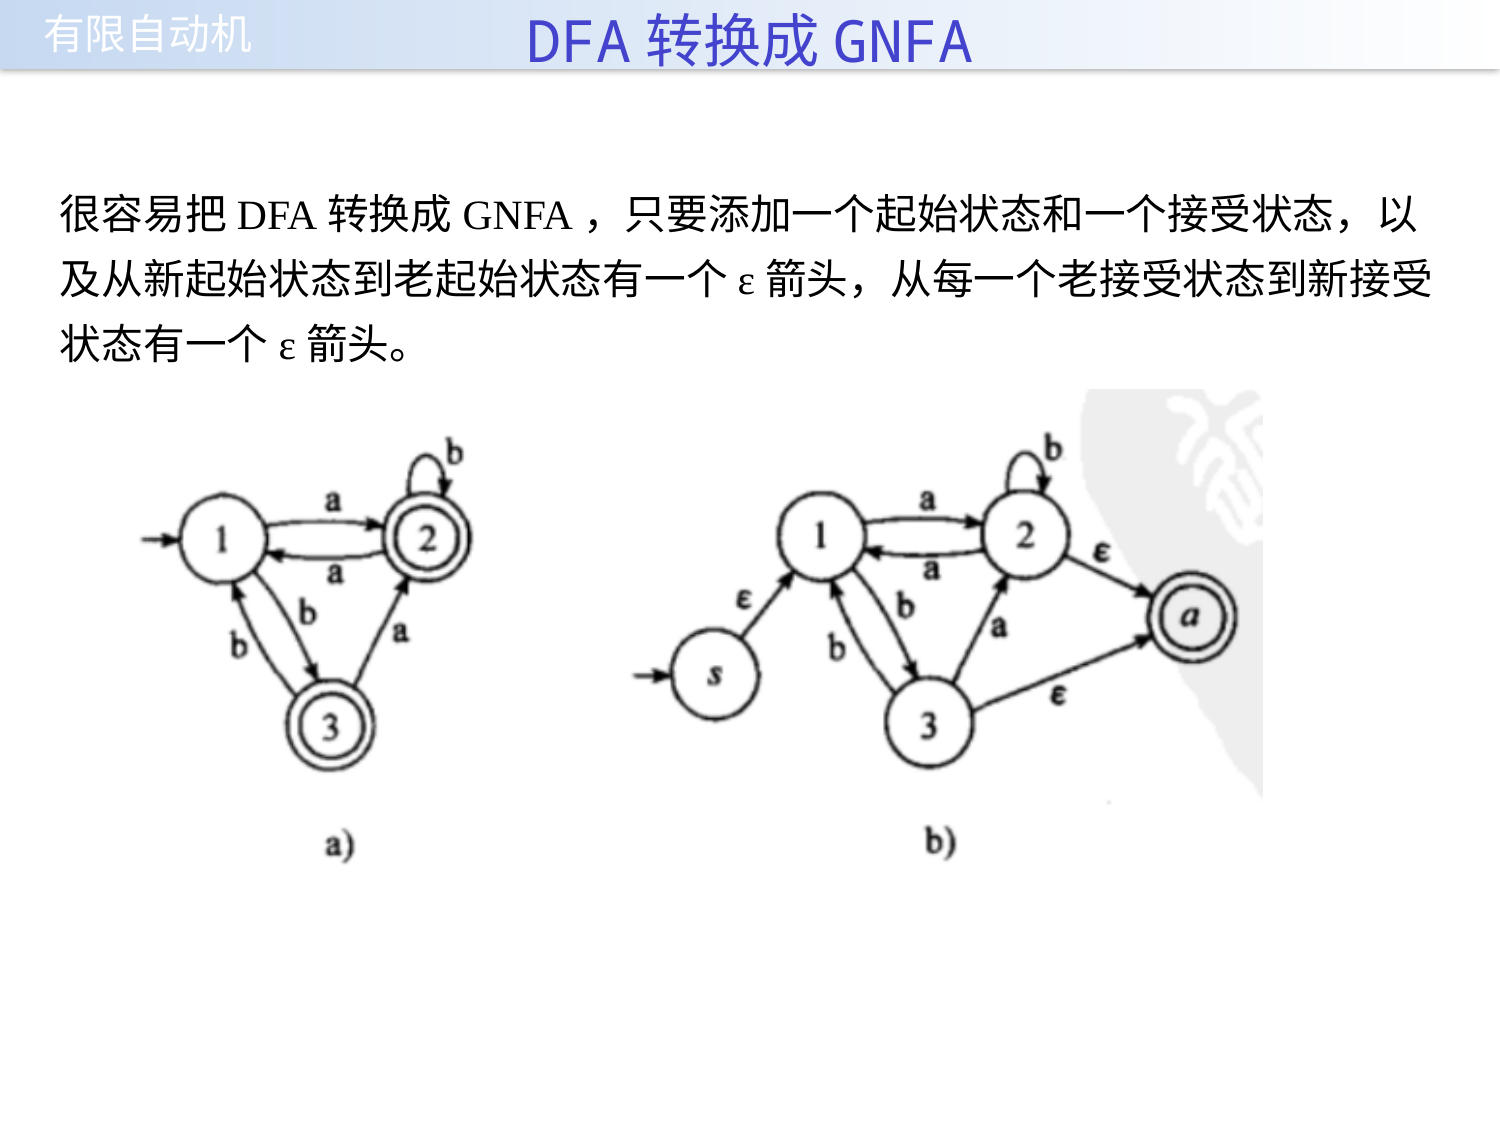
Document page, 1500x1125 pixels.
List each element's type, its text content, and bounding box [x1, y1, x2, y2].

text_box 很容易把DFA转换成GNFA，只要添加一个起始状态和一个接受状态，以及从新起始状态到老起始状态有一个ε箭头，从每一个老接受状态到新接受状态有一个ε箭头。 [45, 165, 1456, 375]
picture [114, 389, 1264, 880]
title DFA转换成GNFA [15, 0, 1485, 99]
